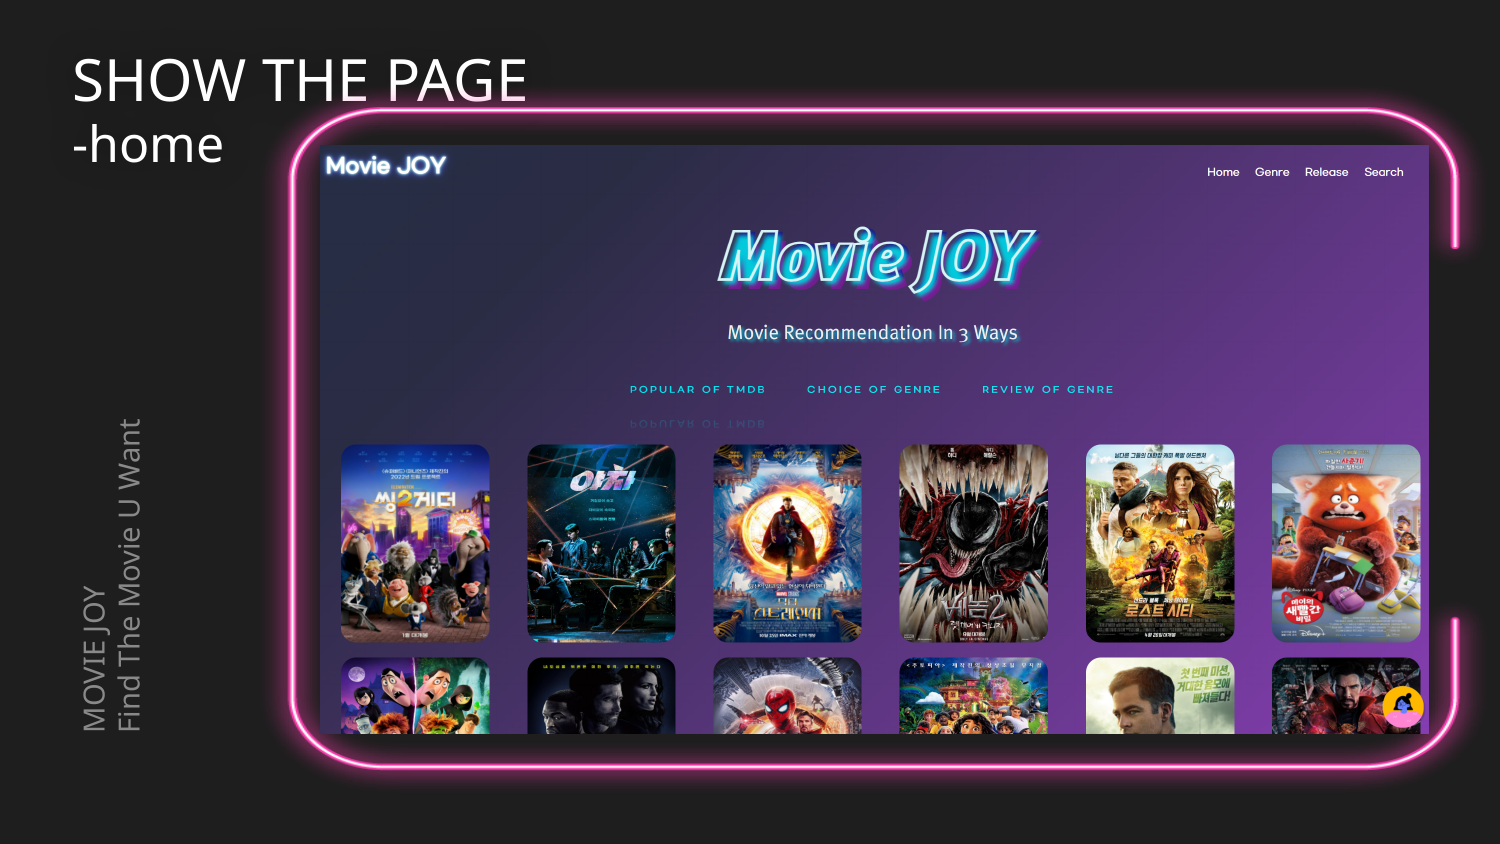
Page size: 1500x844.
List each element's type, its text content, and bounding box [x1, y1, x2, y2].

picture [248, 78, 1500, 801]
text_box MOVIE JOY Find The Movie U Want [57, 162, 164, 749]
text_box SHOW THE PAGE -home [57, 71, 619, 145]
